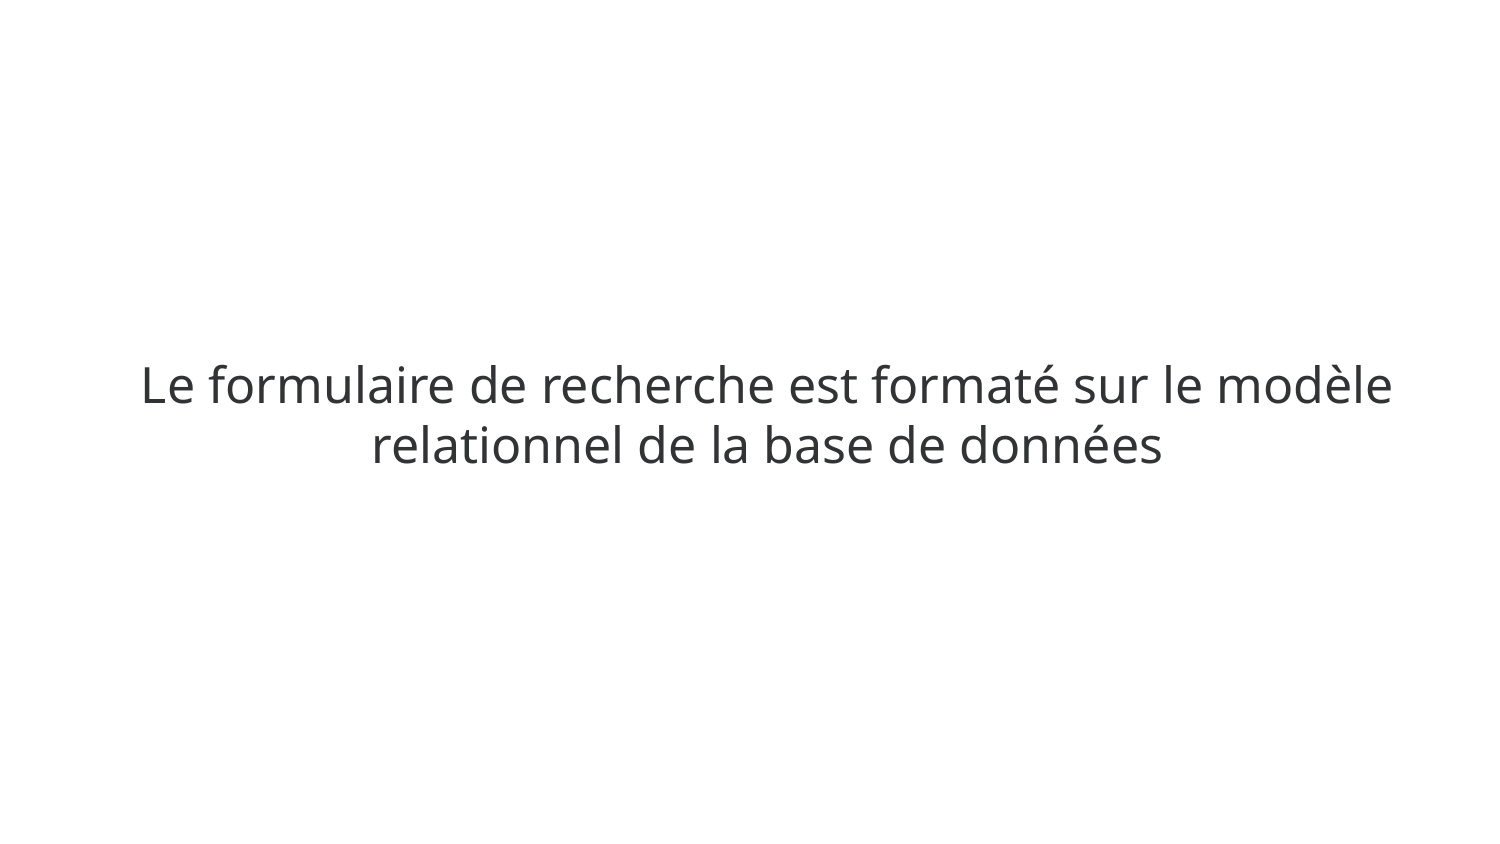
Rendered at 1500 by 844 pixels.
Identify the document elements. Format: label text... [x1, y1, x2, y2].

text_box Le formulaire de recherche est formaté sur le modèle relationnel de la base de données [123, 345, 1412, 498]
